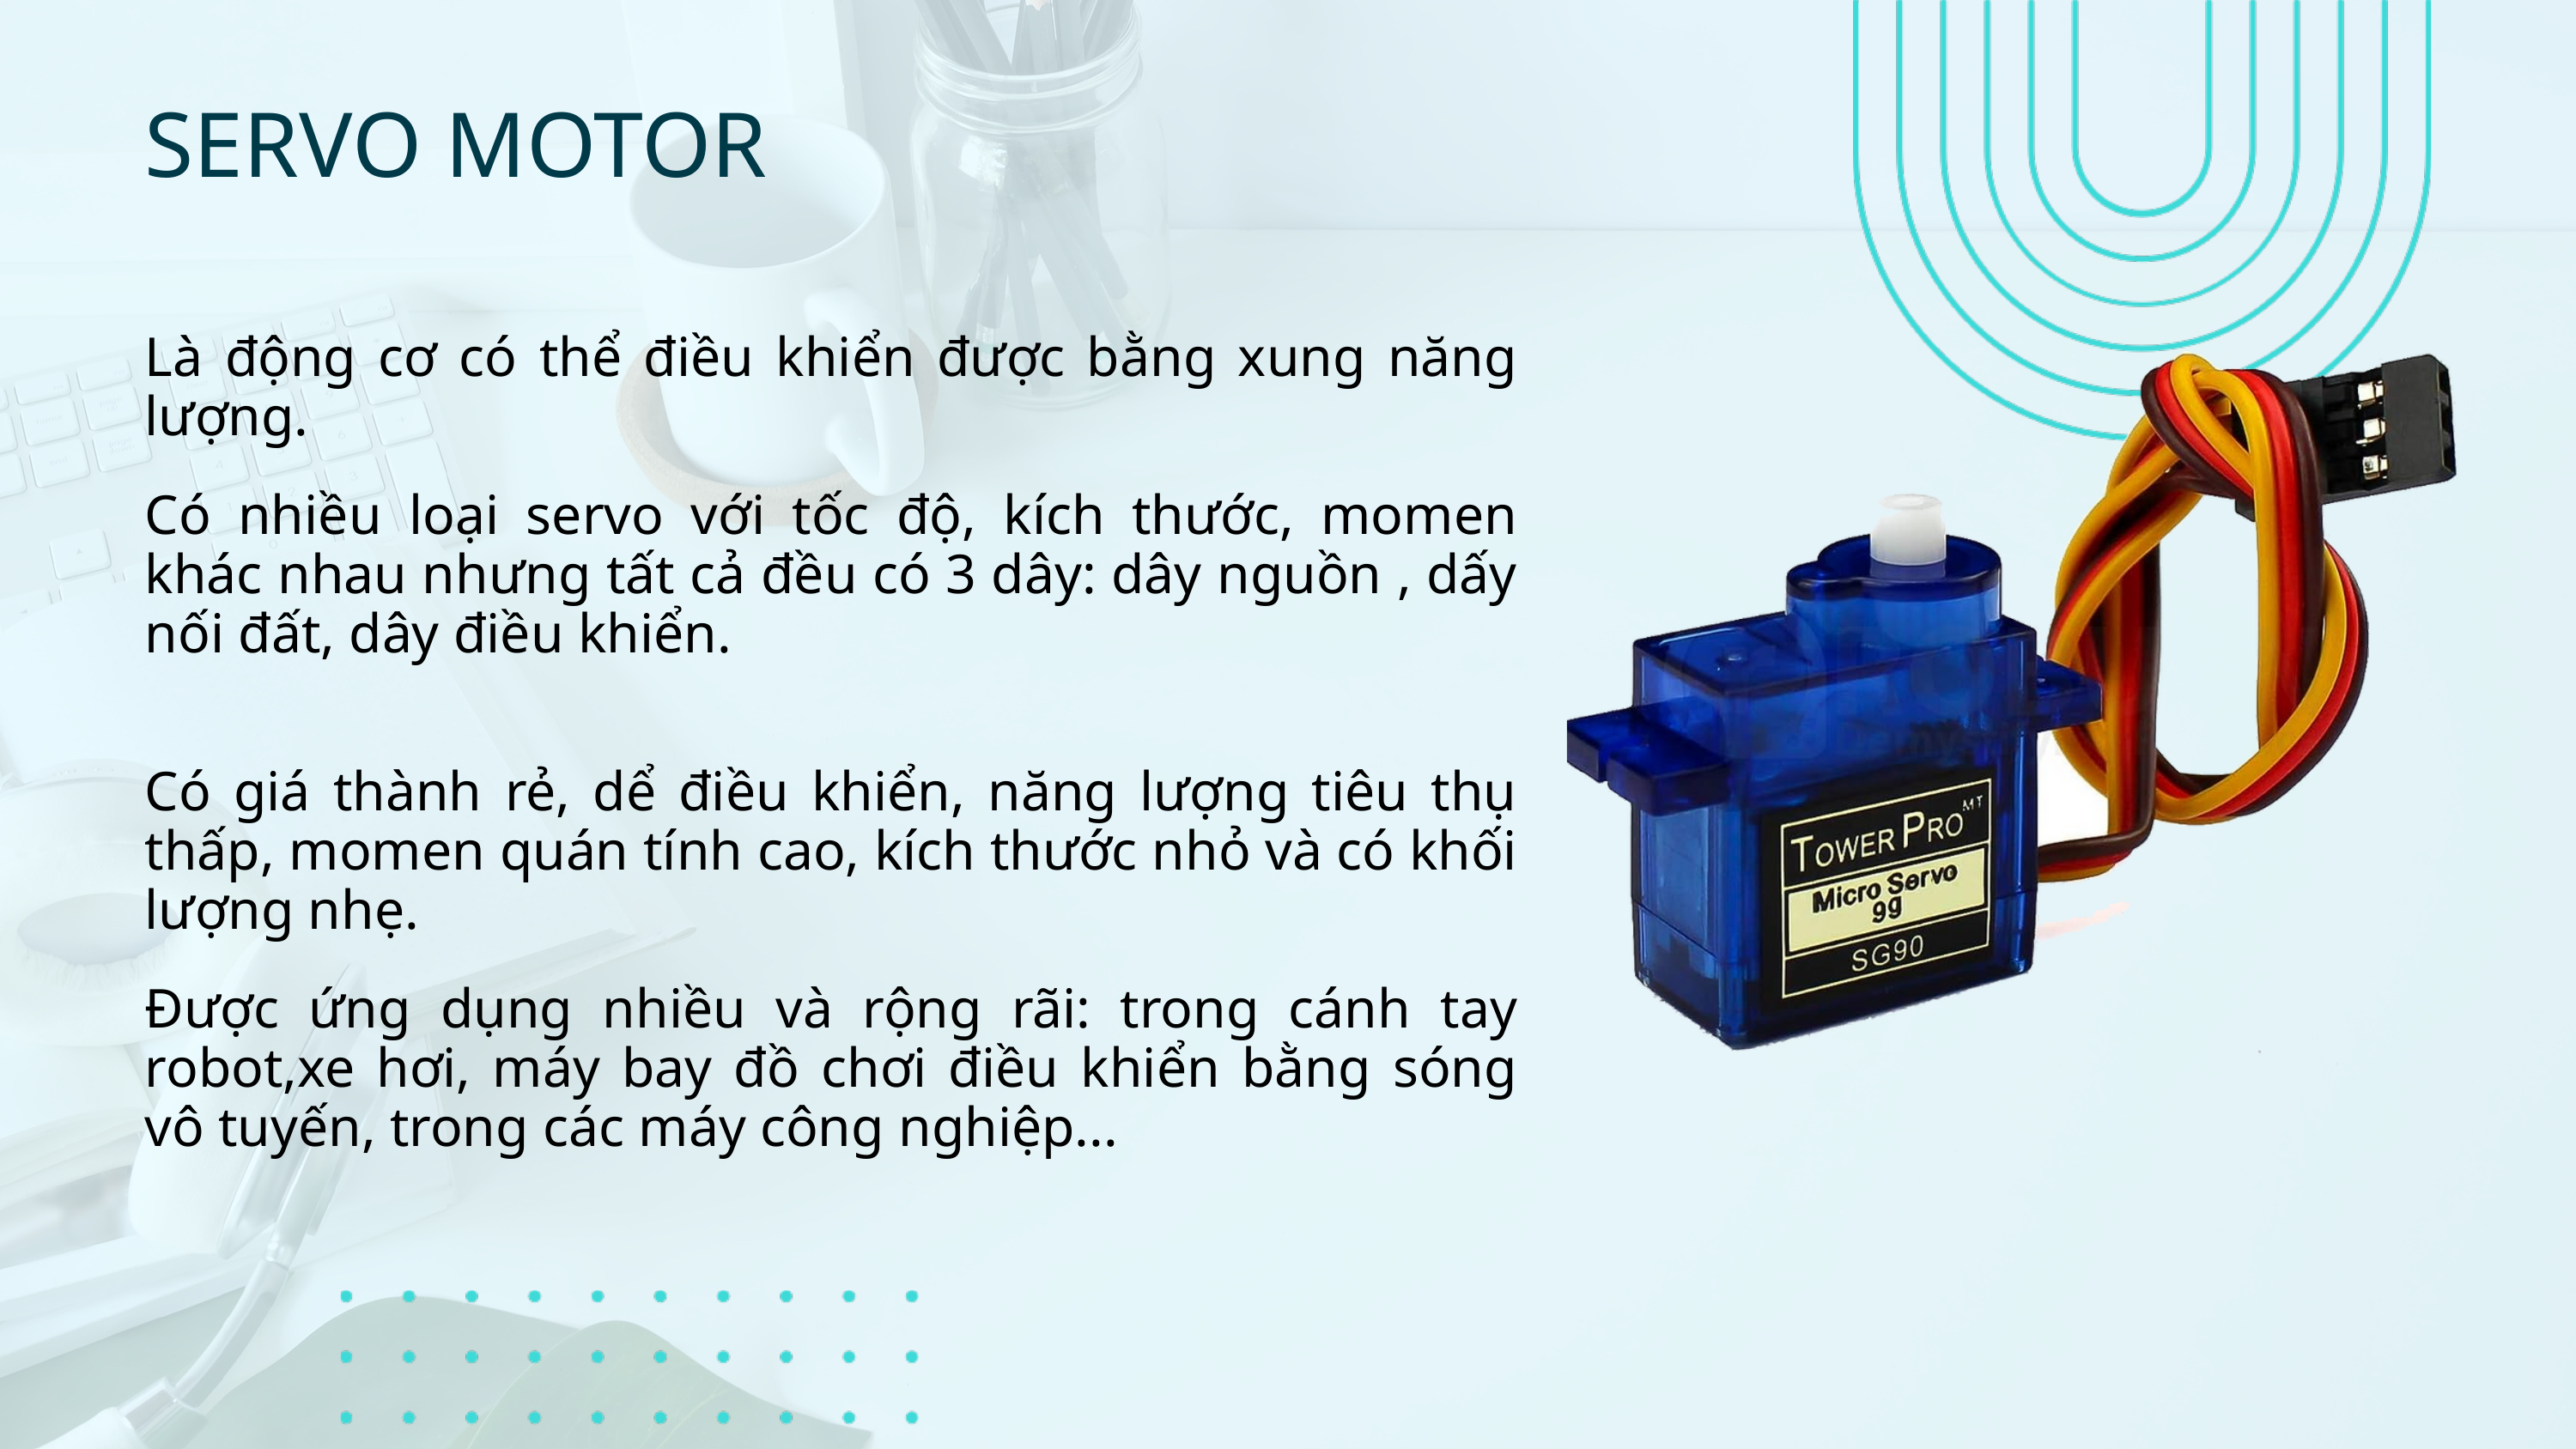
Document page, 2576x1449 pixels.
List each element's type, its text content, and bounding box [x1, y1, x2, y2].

text_box [0, 0, 2576, 1449]
text_box Có nhiều loại servo với tốc độ, kích thước, momen khác nhau nhưng tất cả đều có 3 dây: dây nguồn , dấy nối đất, dây điều khiển. [144, 486, 1520, 664]
text_box [1853, 0, 2432, 351]
text_box [340, 1290, 919, 1449]
text_box [1566, 351, 2506, 1097]
text_box Là động cơ có thể điều khiển được bằng xung năng lượng. [144, 328, 1520, 446]
text_box SERVO MOTOR [144, 96, 1093, 196]
text_box Có giá thành rẻ, dể điều khiển, năng lượng tiêu thụ thấp, momen quán tính cao, kích thước nhỏ và có khối lượng nhẹ. [144, 762, 1520, 940]
text_box Được ứng dụng nhiều và rộng rãi: trong cánh tay robot,xe hơi, máy bay đồ chơi điều khiển bằng sóng vô tuyến, trong các máy công nghiệp... [144, 979, 1520, 1157]
